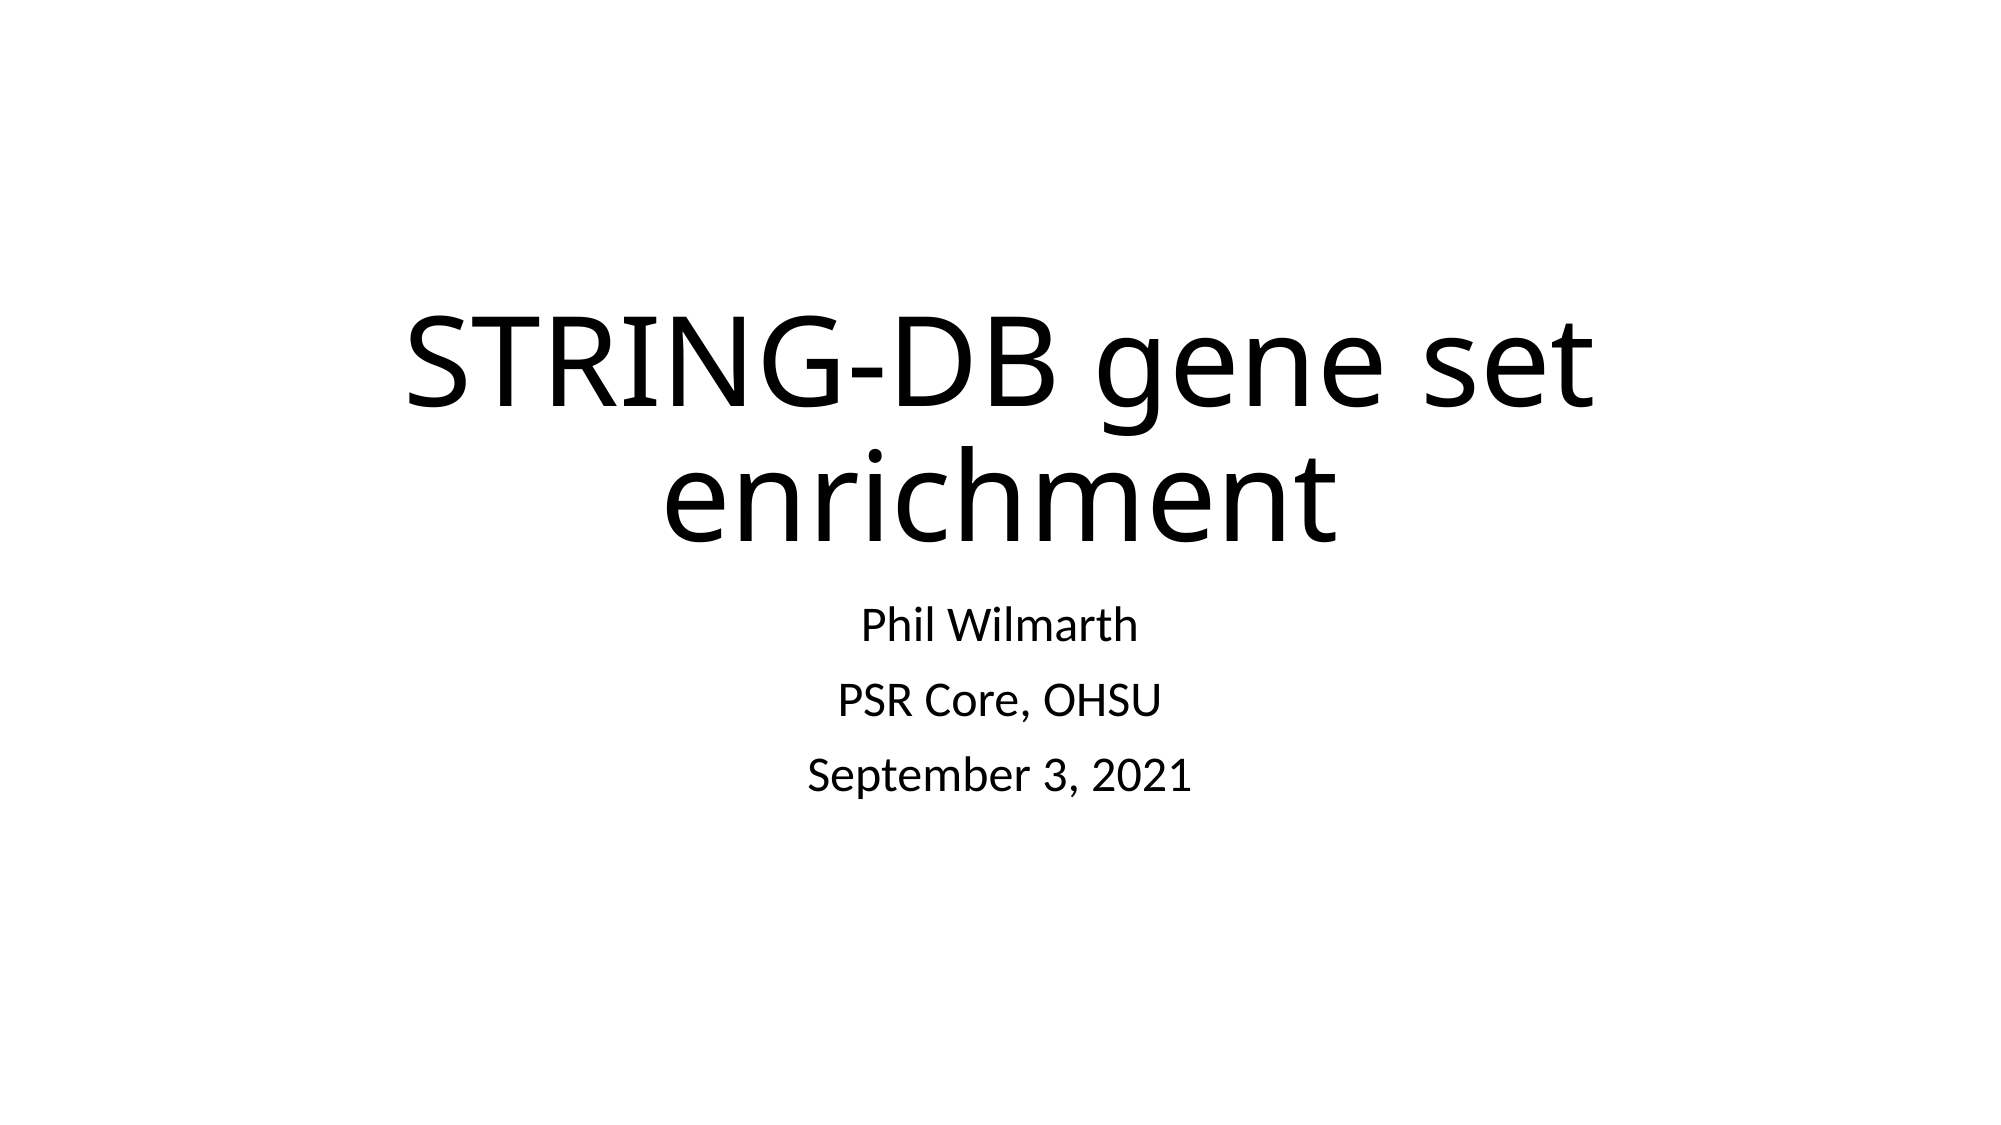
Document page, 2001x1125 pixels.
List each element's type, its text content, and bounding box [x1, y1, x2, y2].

title STRING-DB gene set enrichment [249, 184, 1750, 576]
subtitle Phil Wilmarth PSR Core, OHSU September 3, 2021 [249, 590, 1750, 863]
